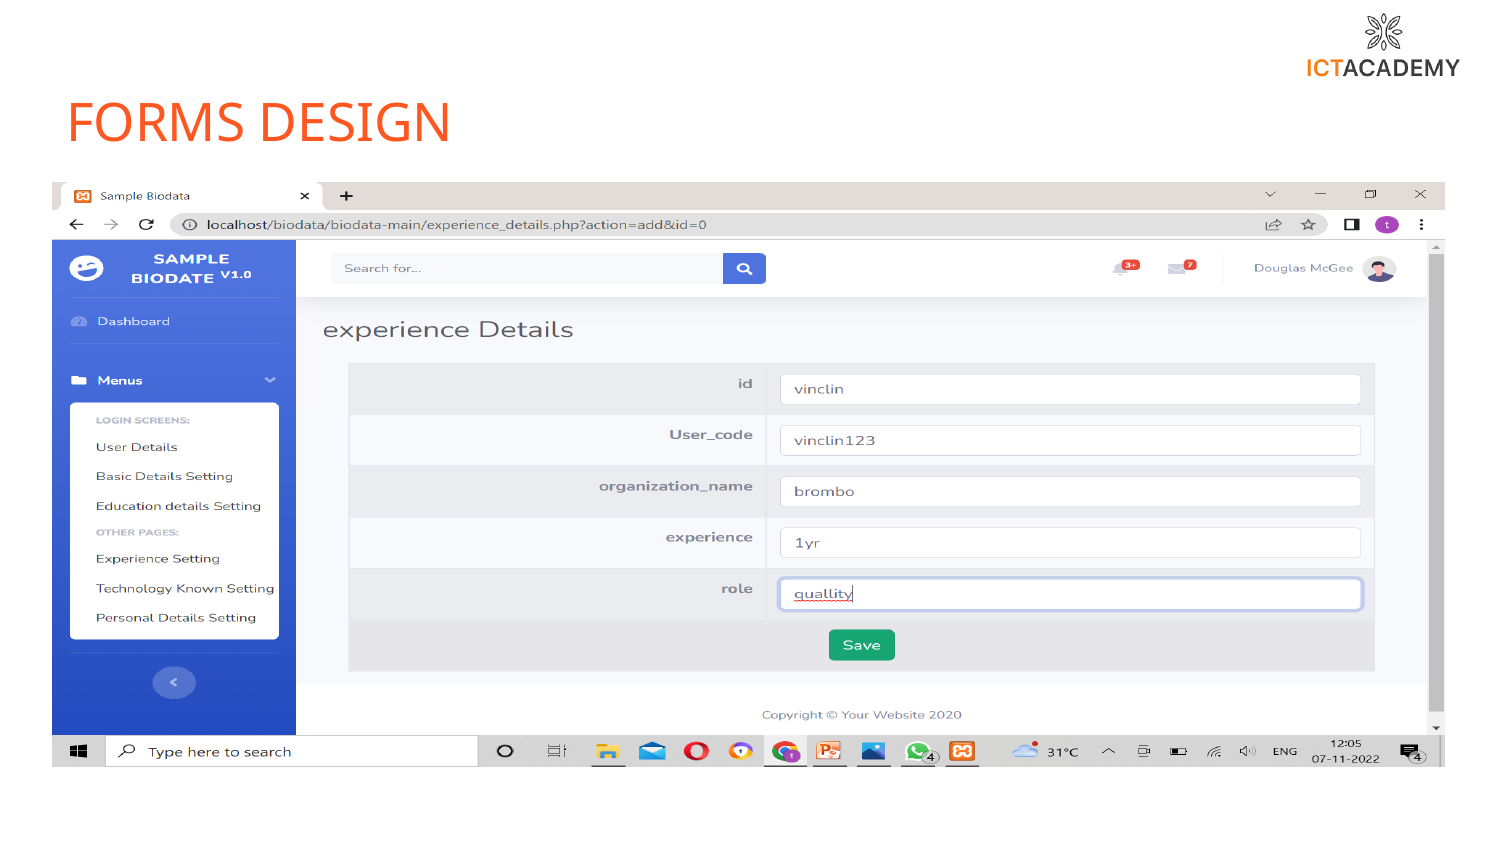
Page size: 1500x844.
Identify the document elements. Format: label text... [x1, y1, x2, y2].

picture [52, 182, 1445, 767]
picture [1273, 5, 1494, 84]
title FORMS DESIGN [51, 72, 1449, 167]
